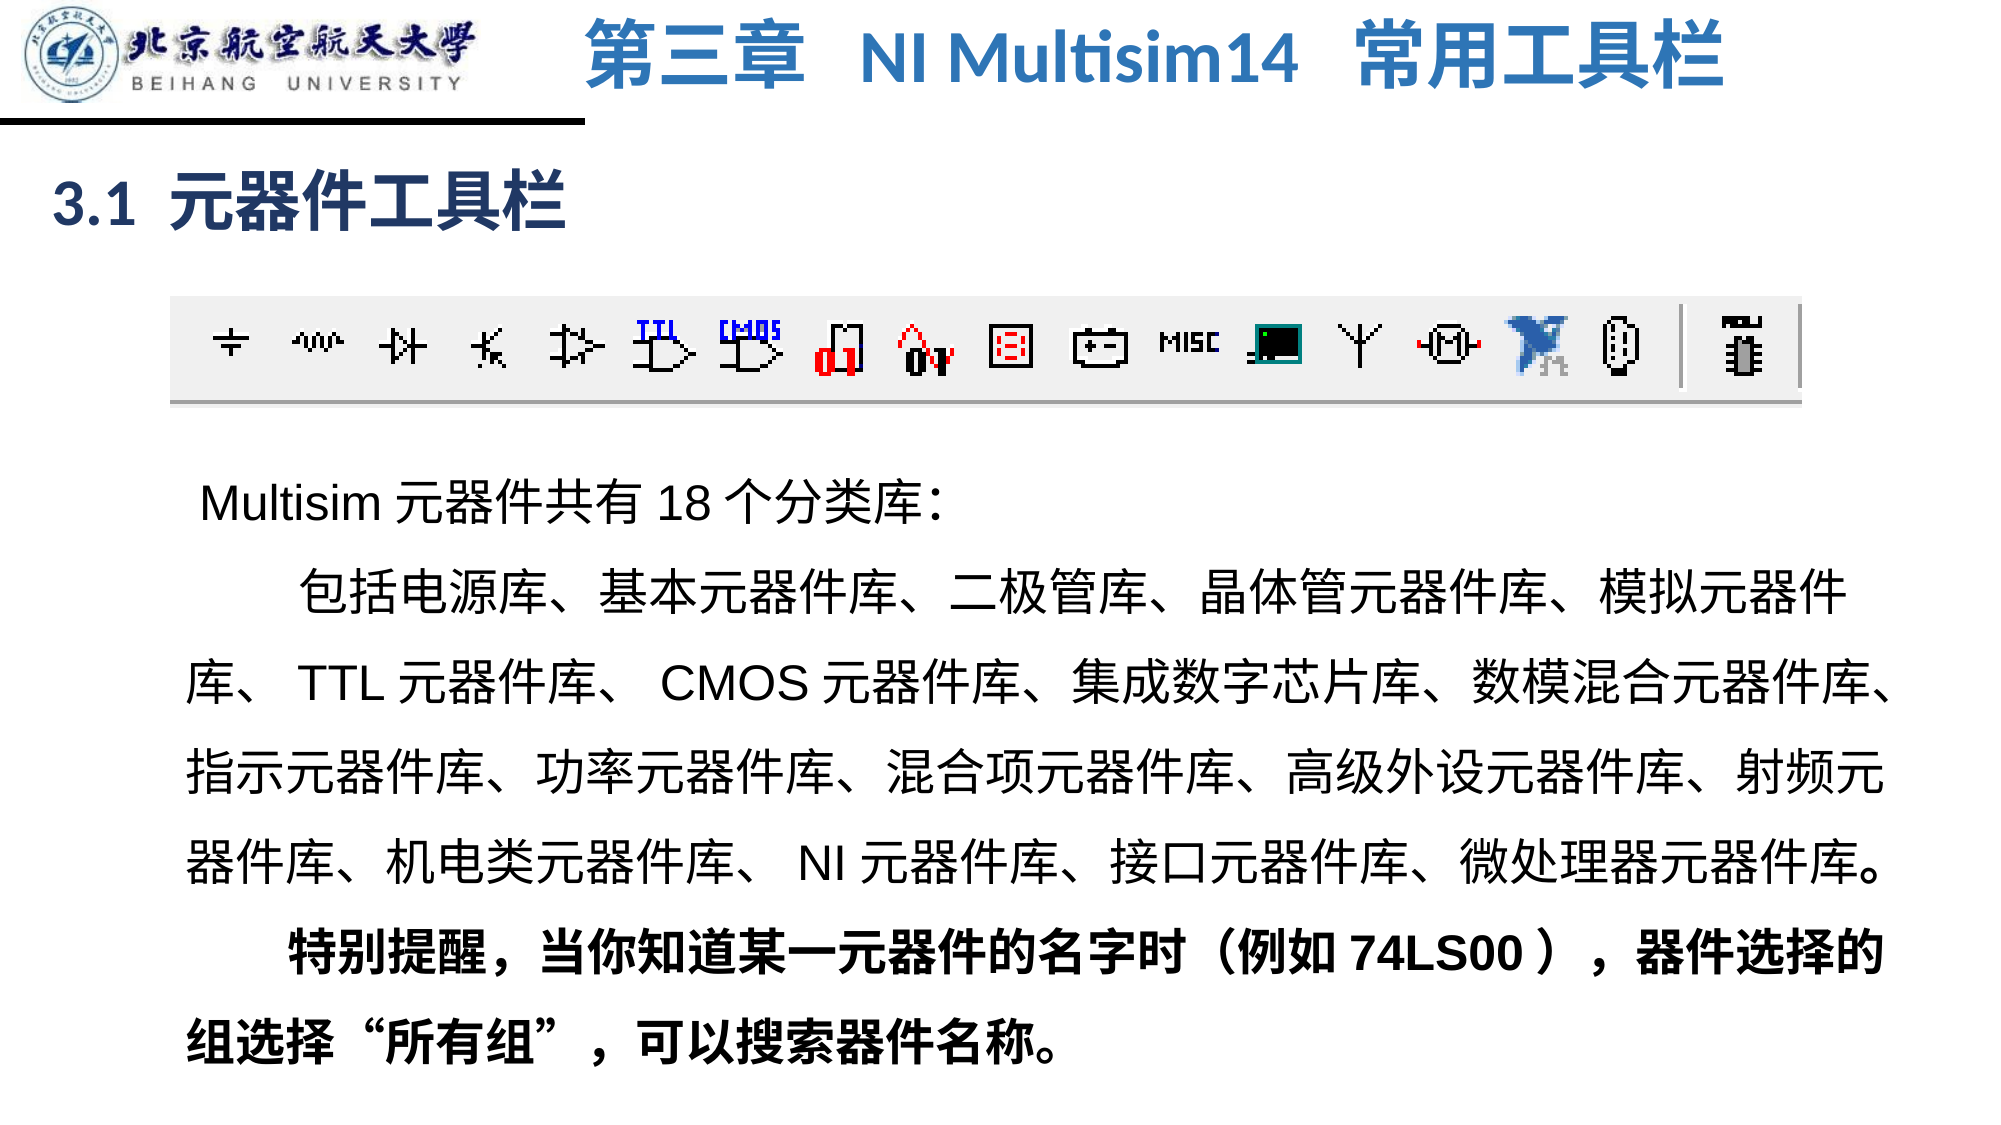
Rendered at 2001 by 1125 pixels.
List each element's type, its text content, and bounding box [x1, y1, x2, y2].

text_box 第三章 NI Multisim14 常用工具栏 [567, 0, 1742, 105]
picture [170, 292, 1802, 408]
text_box 3.1 元器件工具栏 [37, 151, 584, 246]
text_box Multisim元器件共有18个分类库： 包括电源库、基本元器件库、二极管库、晶体管元器件库、模拟元器件库、TTL元器件库、CMOS元器件库、集成数字芯片库、数模混合元器件库、指示元器件库、功率元器件库、混合项元器件库、高级外设元器件库、射频元器件库、机电类元器件库、NI元器件库、接口元器件库、微处理器元器件库。 特别提醒，当你知道某一元器件的名字时（例如74LS00），器件选择的组选择“所有组”，可以搜索器件名称。 [170, 433, 1941, 1079]
picture [21, 0, 481, 103]
